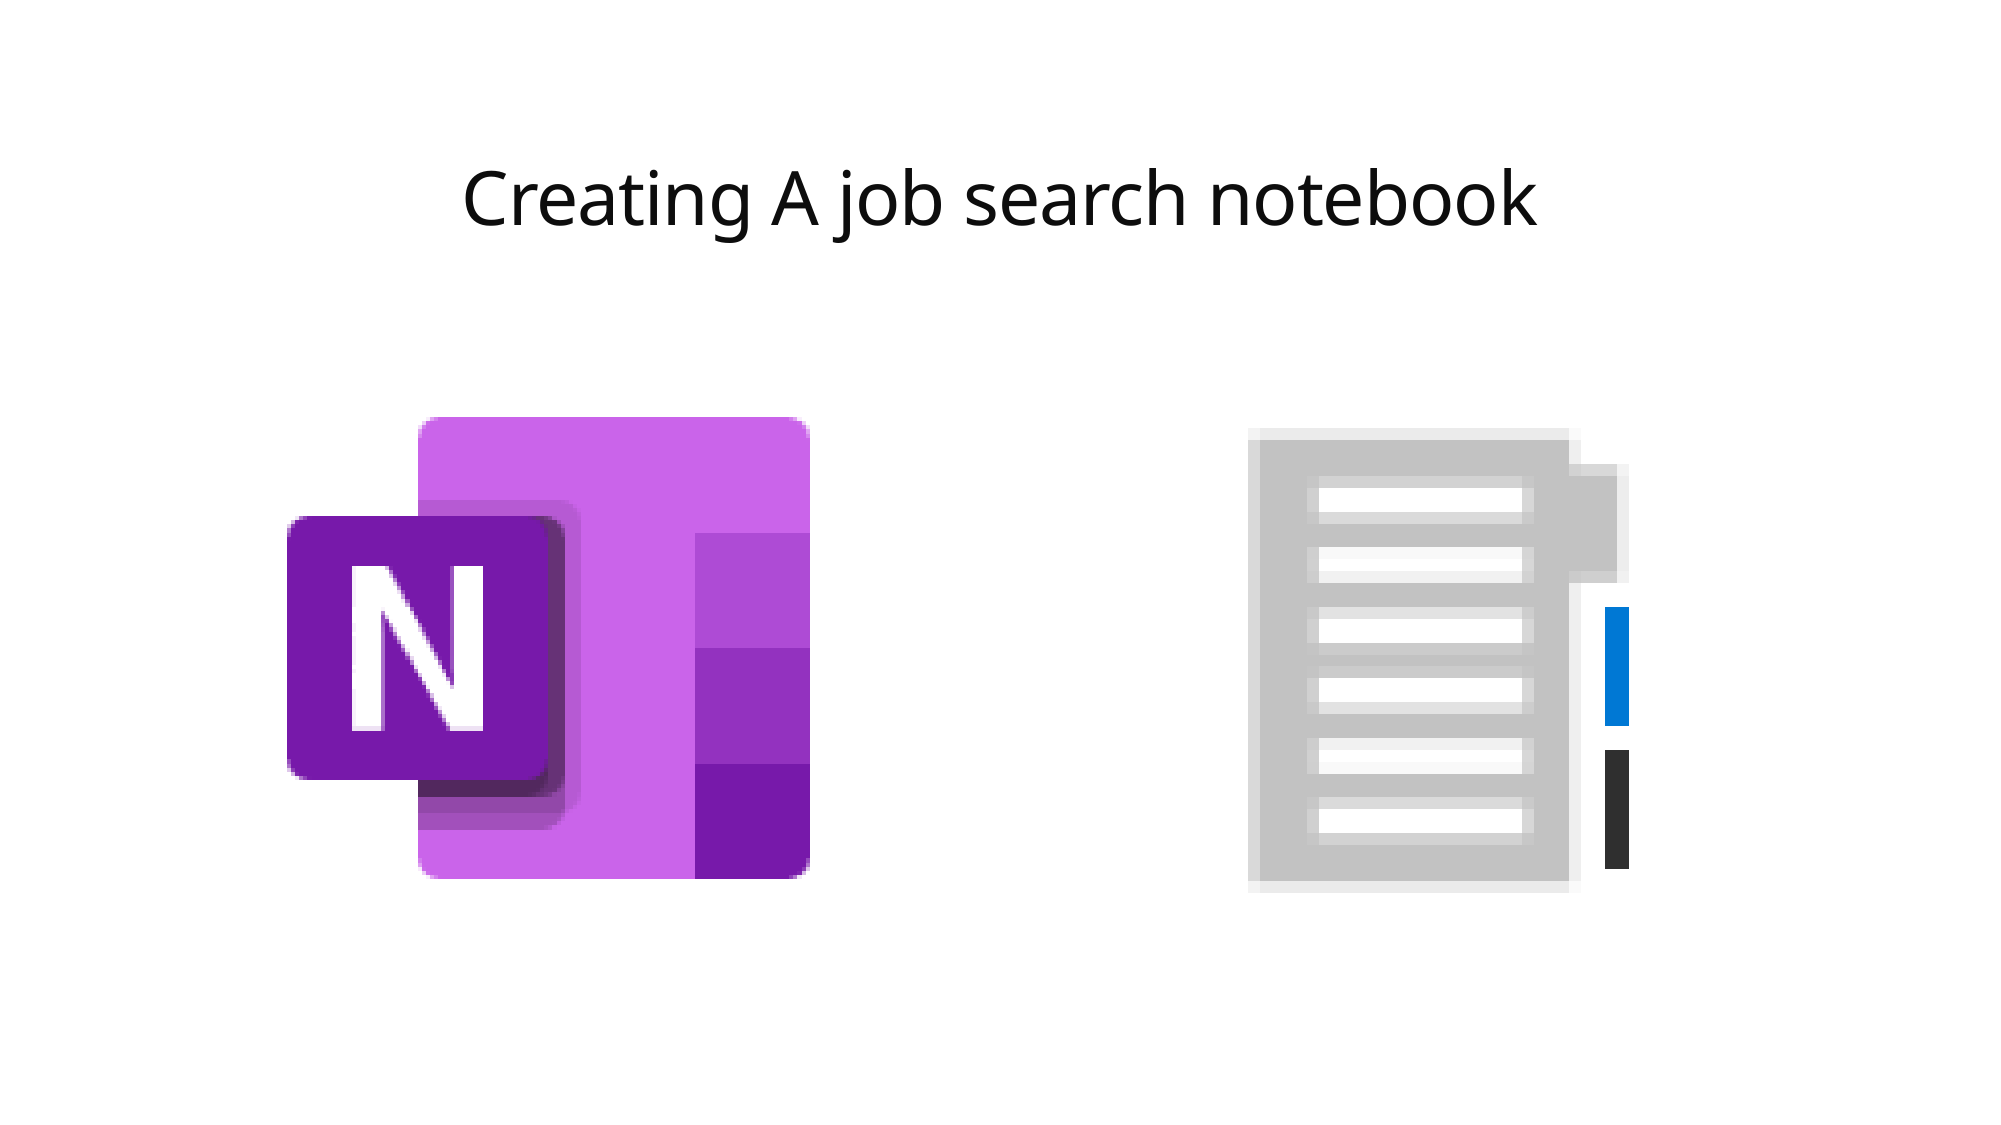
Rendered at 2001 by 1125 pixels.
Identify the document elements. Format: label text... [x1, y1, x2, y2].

picture [1177, 405, 1666, 894]
text_box Creating A job search notebook [95, 143, 1905, 235]
picture [263, 397, 851, 897]
